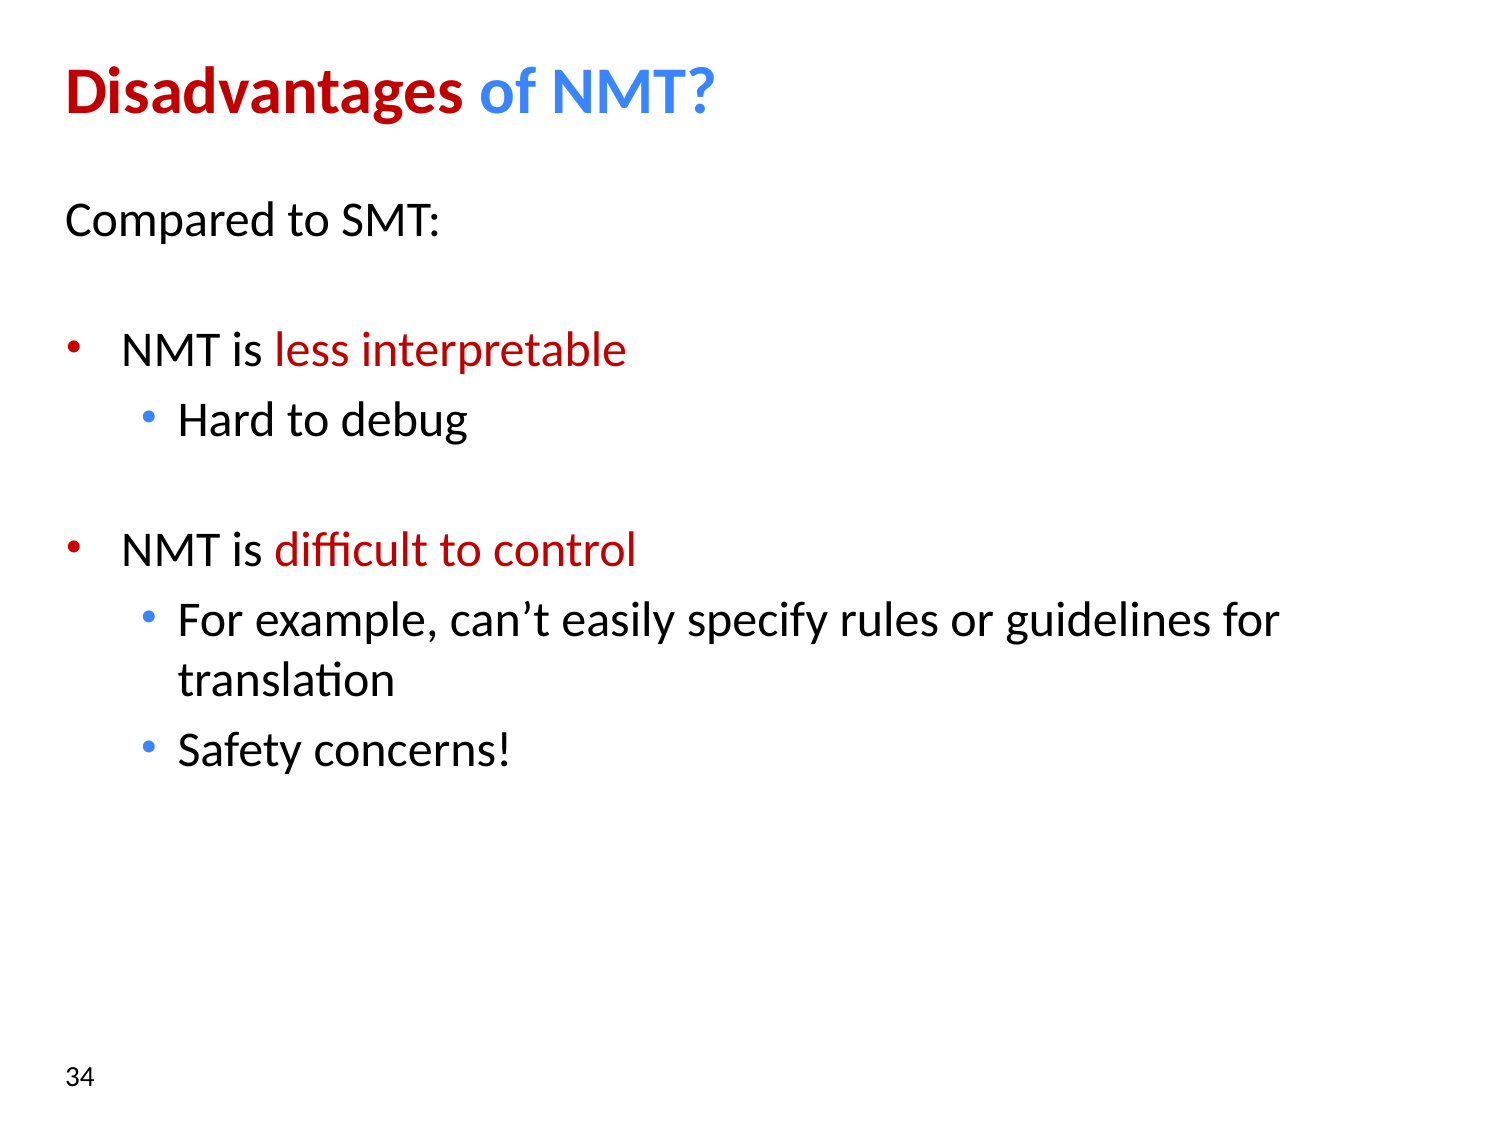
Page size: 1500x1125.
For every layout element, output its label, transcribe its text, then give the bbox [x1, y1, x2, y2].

slide_number ‹#› [50, 1049, 375, 1125]
list Compared to SMT: NMT is less interpretable Hard to debug NMT is difficult to control For example, can’t easily specify rules or guidelines for translation Safety concerns! [50, 179, 1450, 1025]
title Disadvantages of NMT? [50, 31, 1450, 135]
